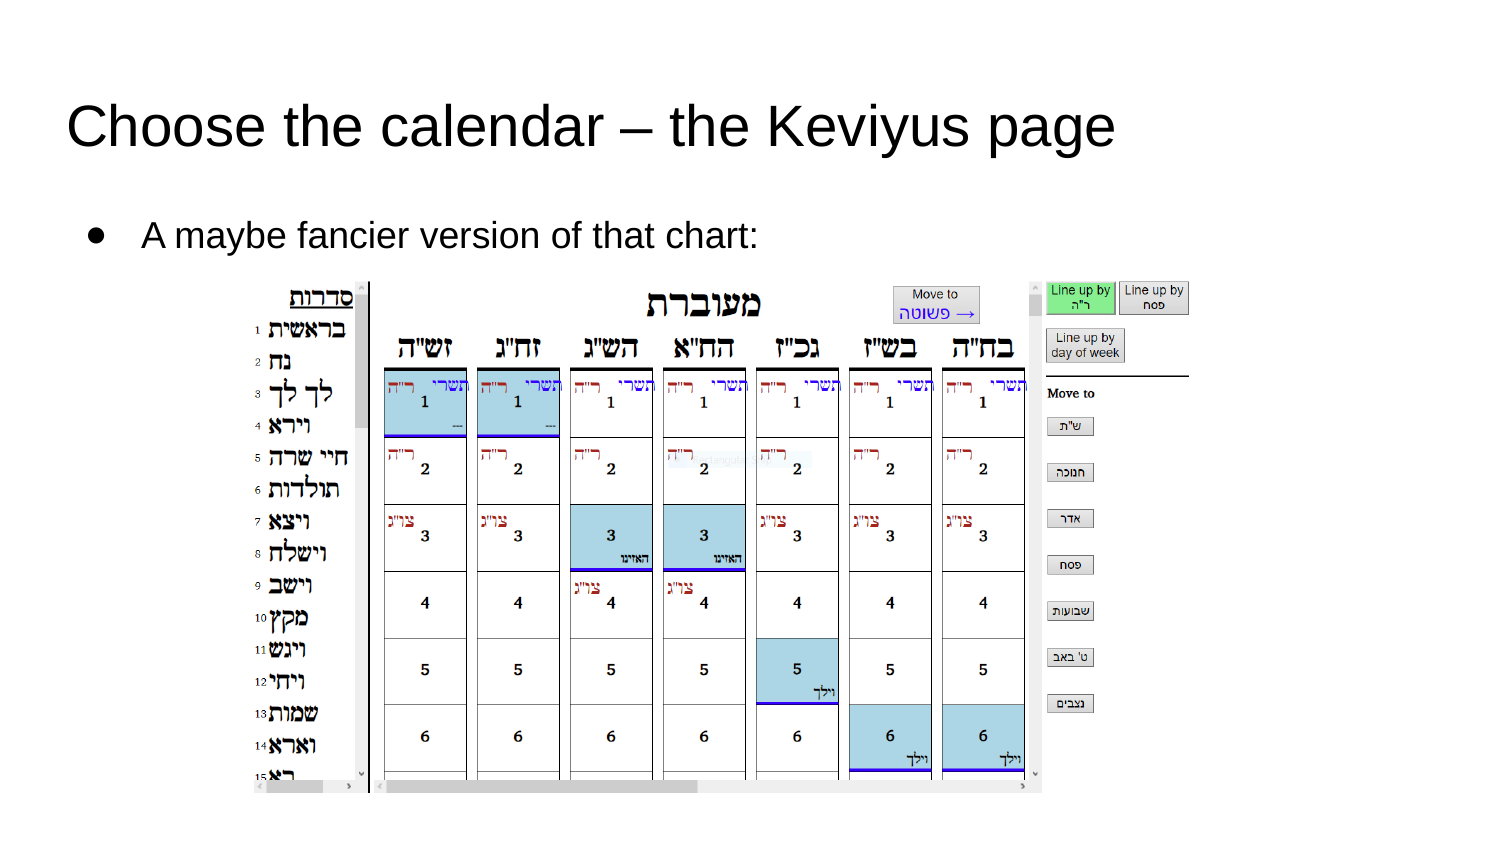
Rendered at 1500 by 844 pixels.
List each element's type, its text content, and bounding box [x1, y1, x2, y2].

picture [242, 267, 1202, 796]
list A maybe fancier version of that chart: [51, 189, 1449, 750]
title Choose the calendar – the Keviyus page [51, 72, 1449, 167]
